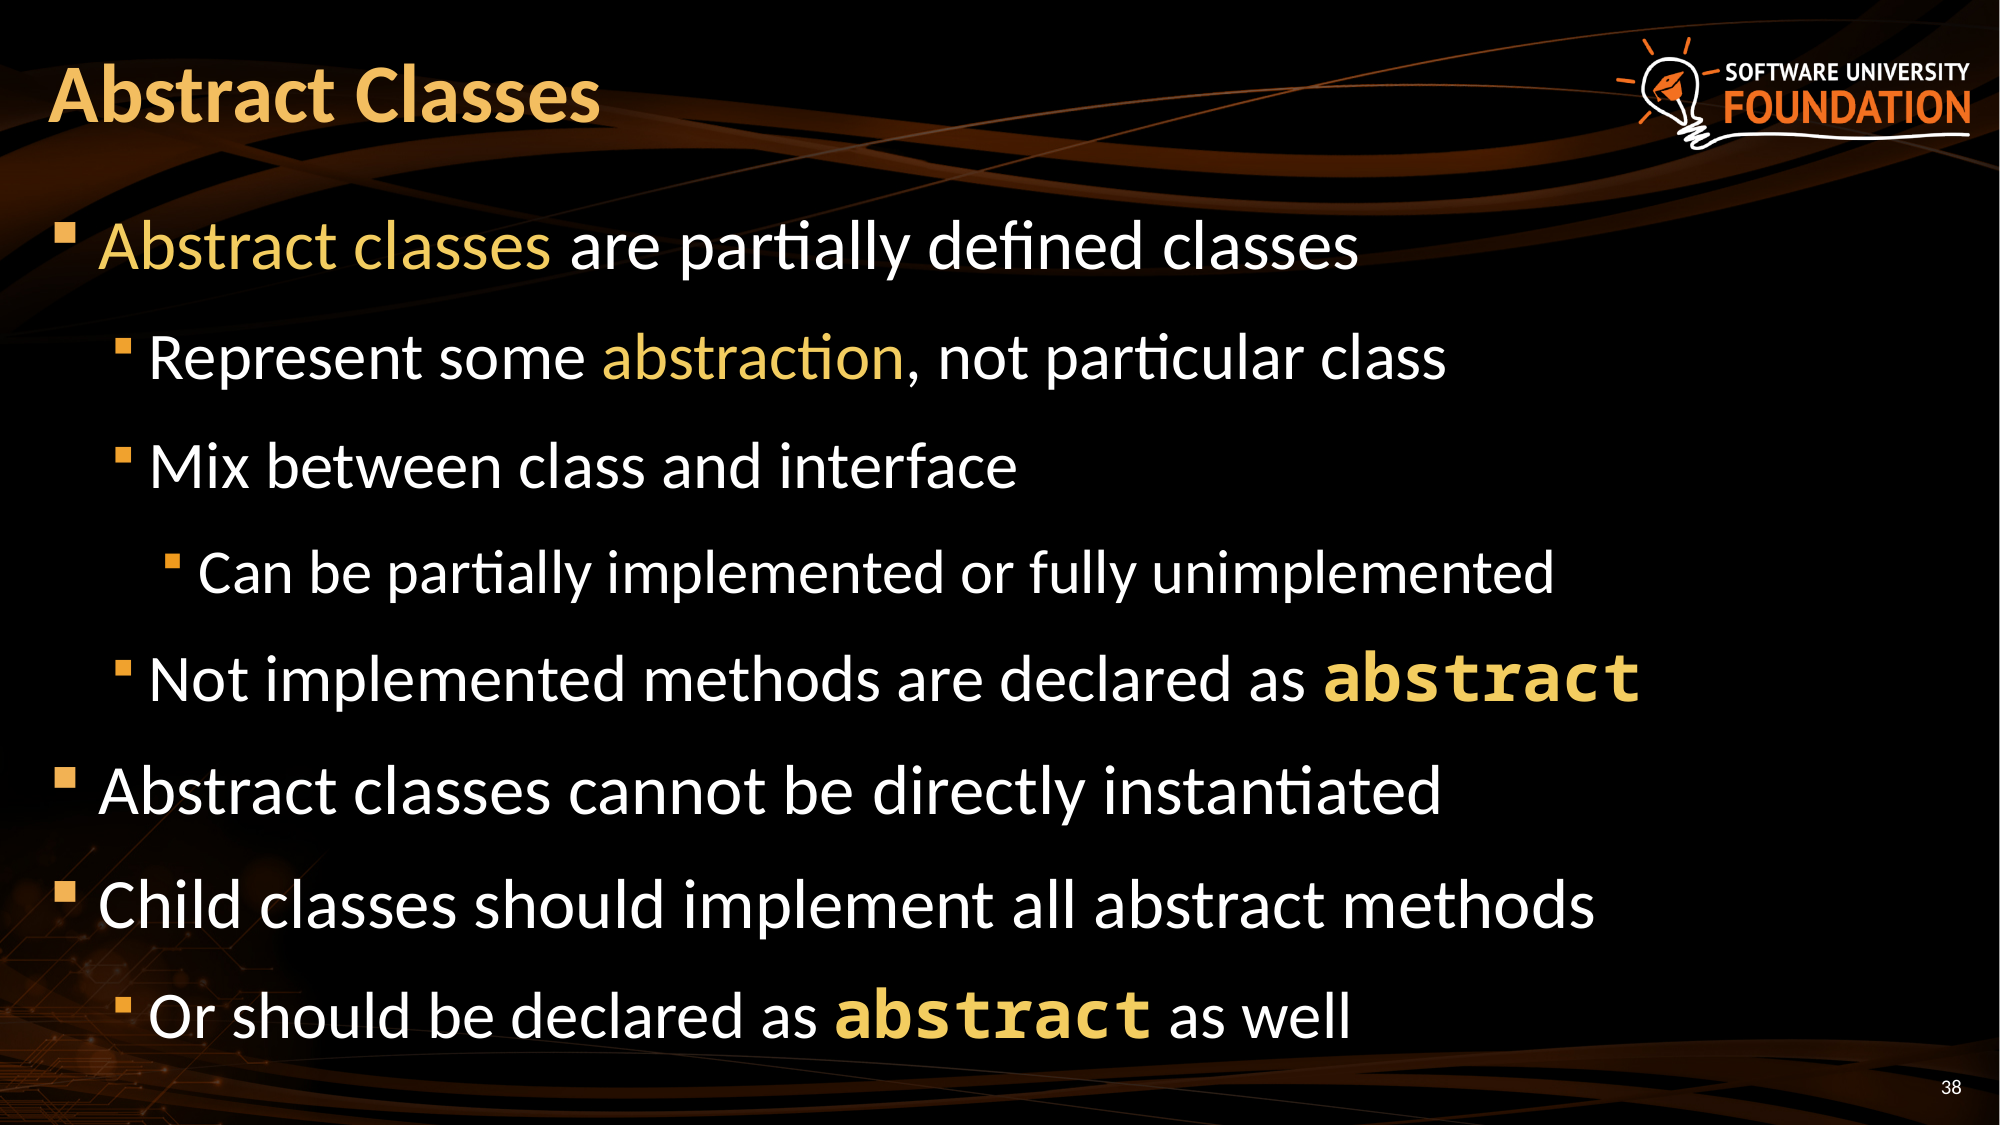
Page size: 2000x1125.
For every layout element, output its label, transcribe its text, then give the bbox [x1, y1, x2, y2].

picture [0, 0, 2000, 1125]
title Abstract Classes [30, 6, 1602, 189]
list Abstract classes are partially defined classes Represent some abstraction, not particular class Mix between class and interface Can be partially implemented or fully unimplemented Not implemented methods are declared as abstract Abstract classes cannot be directly instantiated Child classes should implement all abstract methods Or should be declared as abstract as well [31, 188, 1968, 1103]
slide_number 38 [1897, 1070, 1968, 1103]
